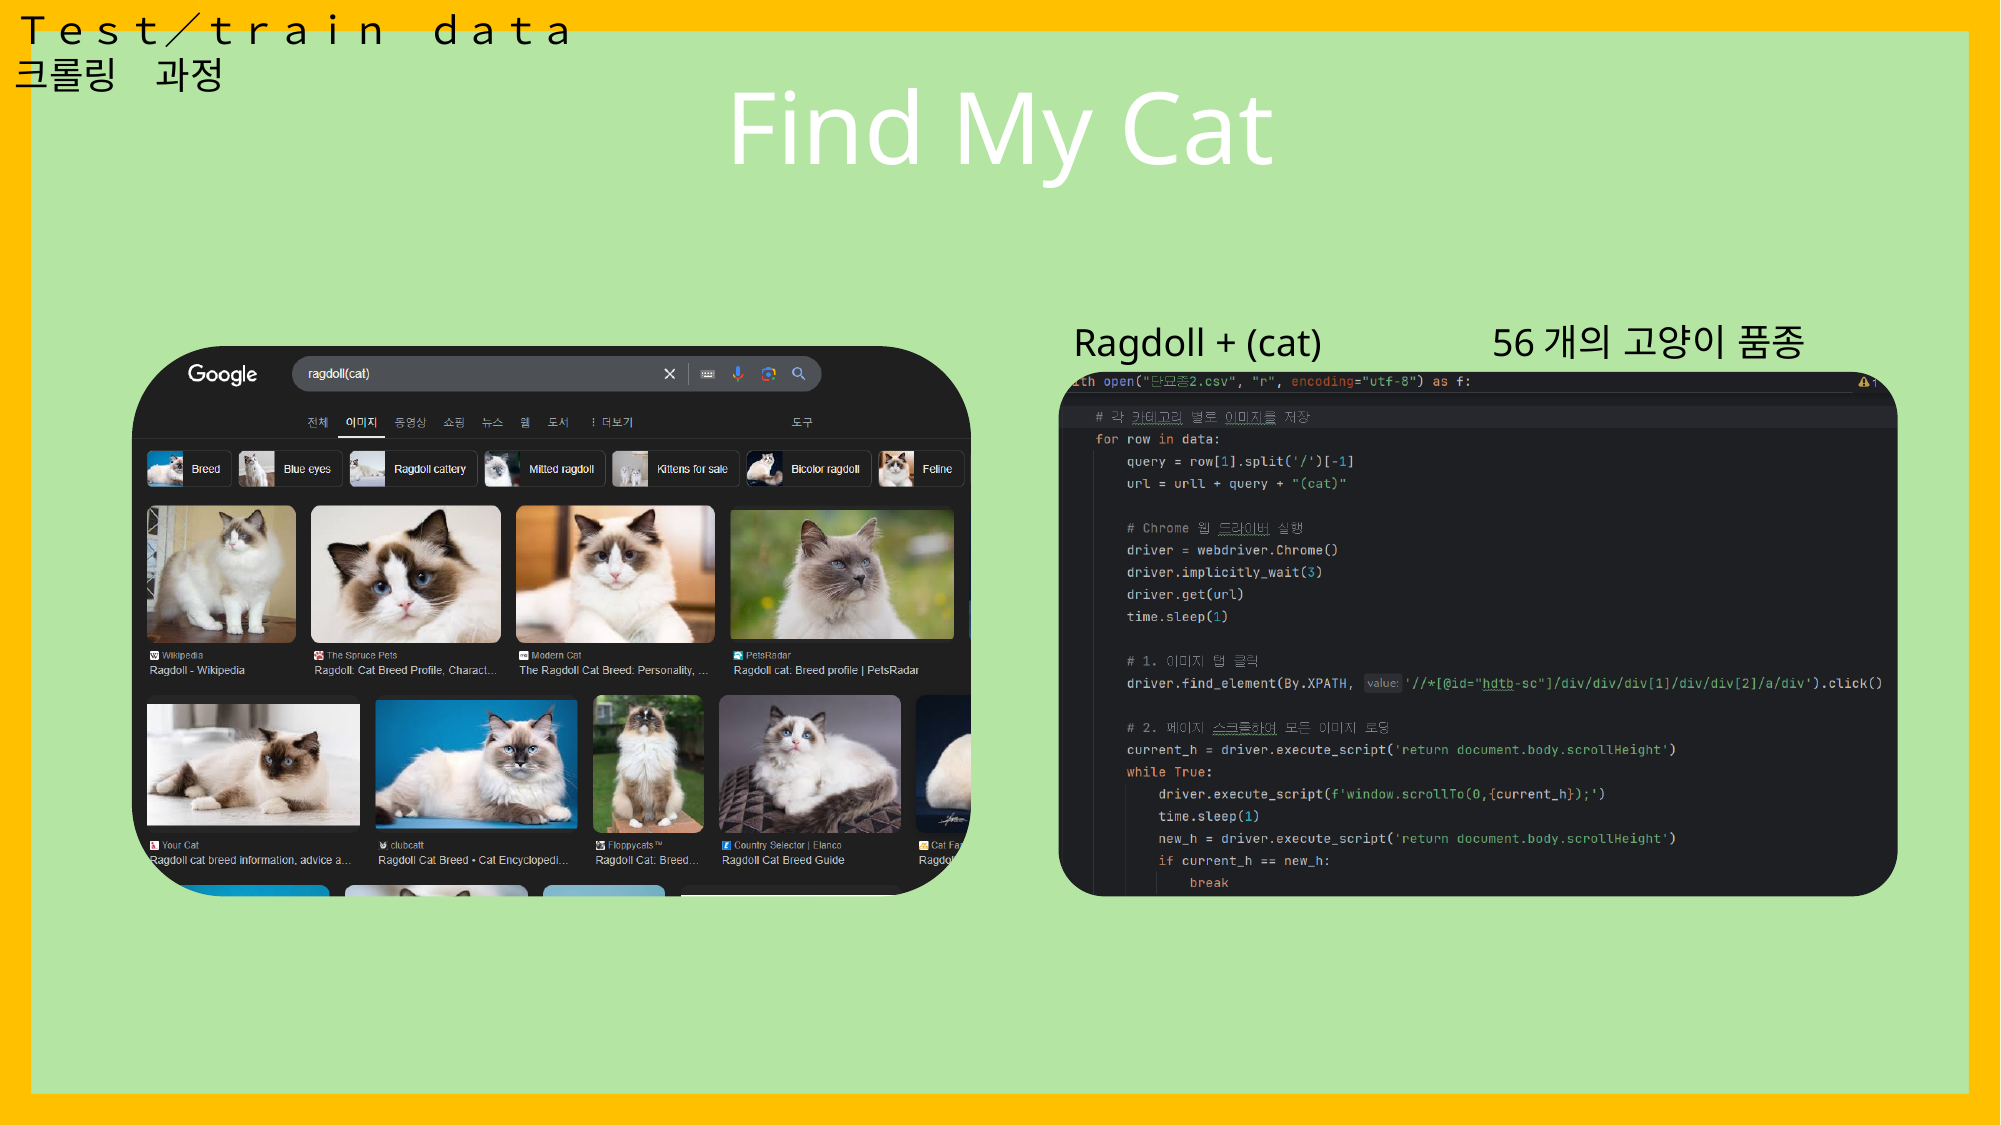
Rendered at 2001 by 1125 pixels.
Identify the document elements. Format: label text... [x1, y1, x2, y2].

picture [1058, 371, 1899, 897]
text_box Ragdoll + (cat) [1058, 311, 1477, 371]
text_box Find My Cat [387, 57, 1613, 193]
picture [131, 345, 972, 897]
text_box Ｔｅｓｔ／ｔｒａｉｎ ｄａｔａ 크롤링 과정 [0, 0, 673, 105]
text_box 56개의 고양이 품종 [1477, 311, 1898, 371]
